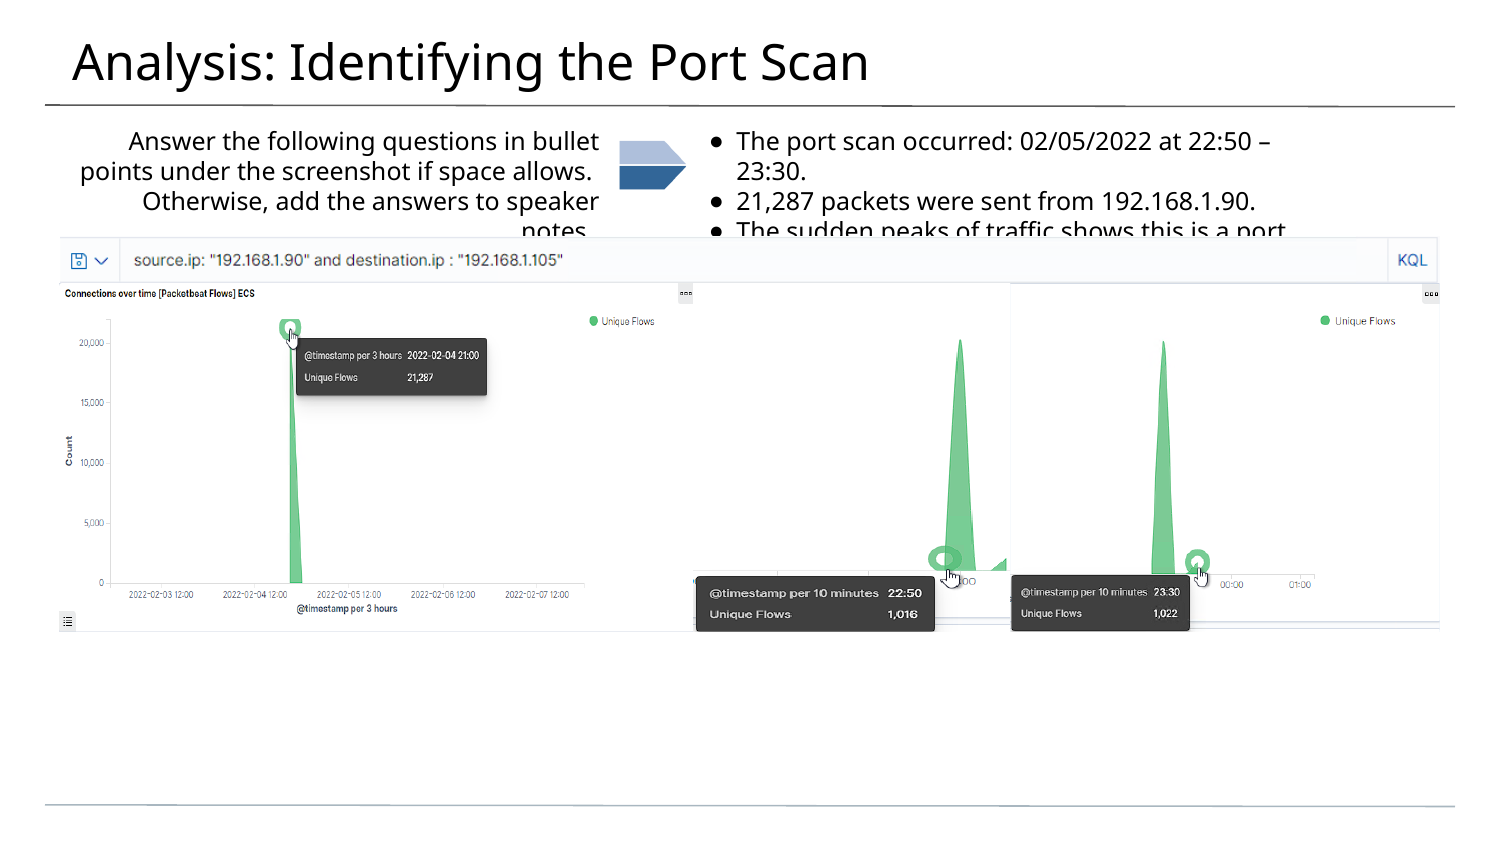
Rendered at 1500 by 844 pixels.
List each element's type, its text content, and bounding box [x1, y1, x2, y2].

picture [616, 136, 687, 192]
subtitle The port scan occurred: 02/05/2022 at 22:50 – 23:30. 21,287 packets were sent from 192.168.1.90. The sudden peaks of traffic shows this is a port scan. [608, 110, 1415, 235]
subtitle Answer the following questions in bullet points under the screenshot if space allows. Otherwise, add the answers to speaker notes. [0, 110, 608, 320]
picture [59, 236, 1440, 633]
title Analysis: Identifying the Port Scan [0, 0, 1500, 88]
